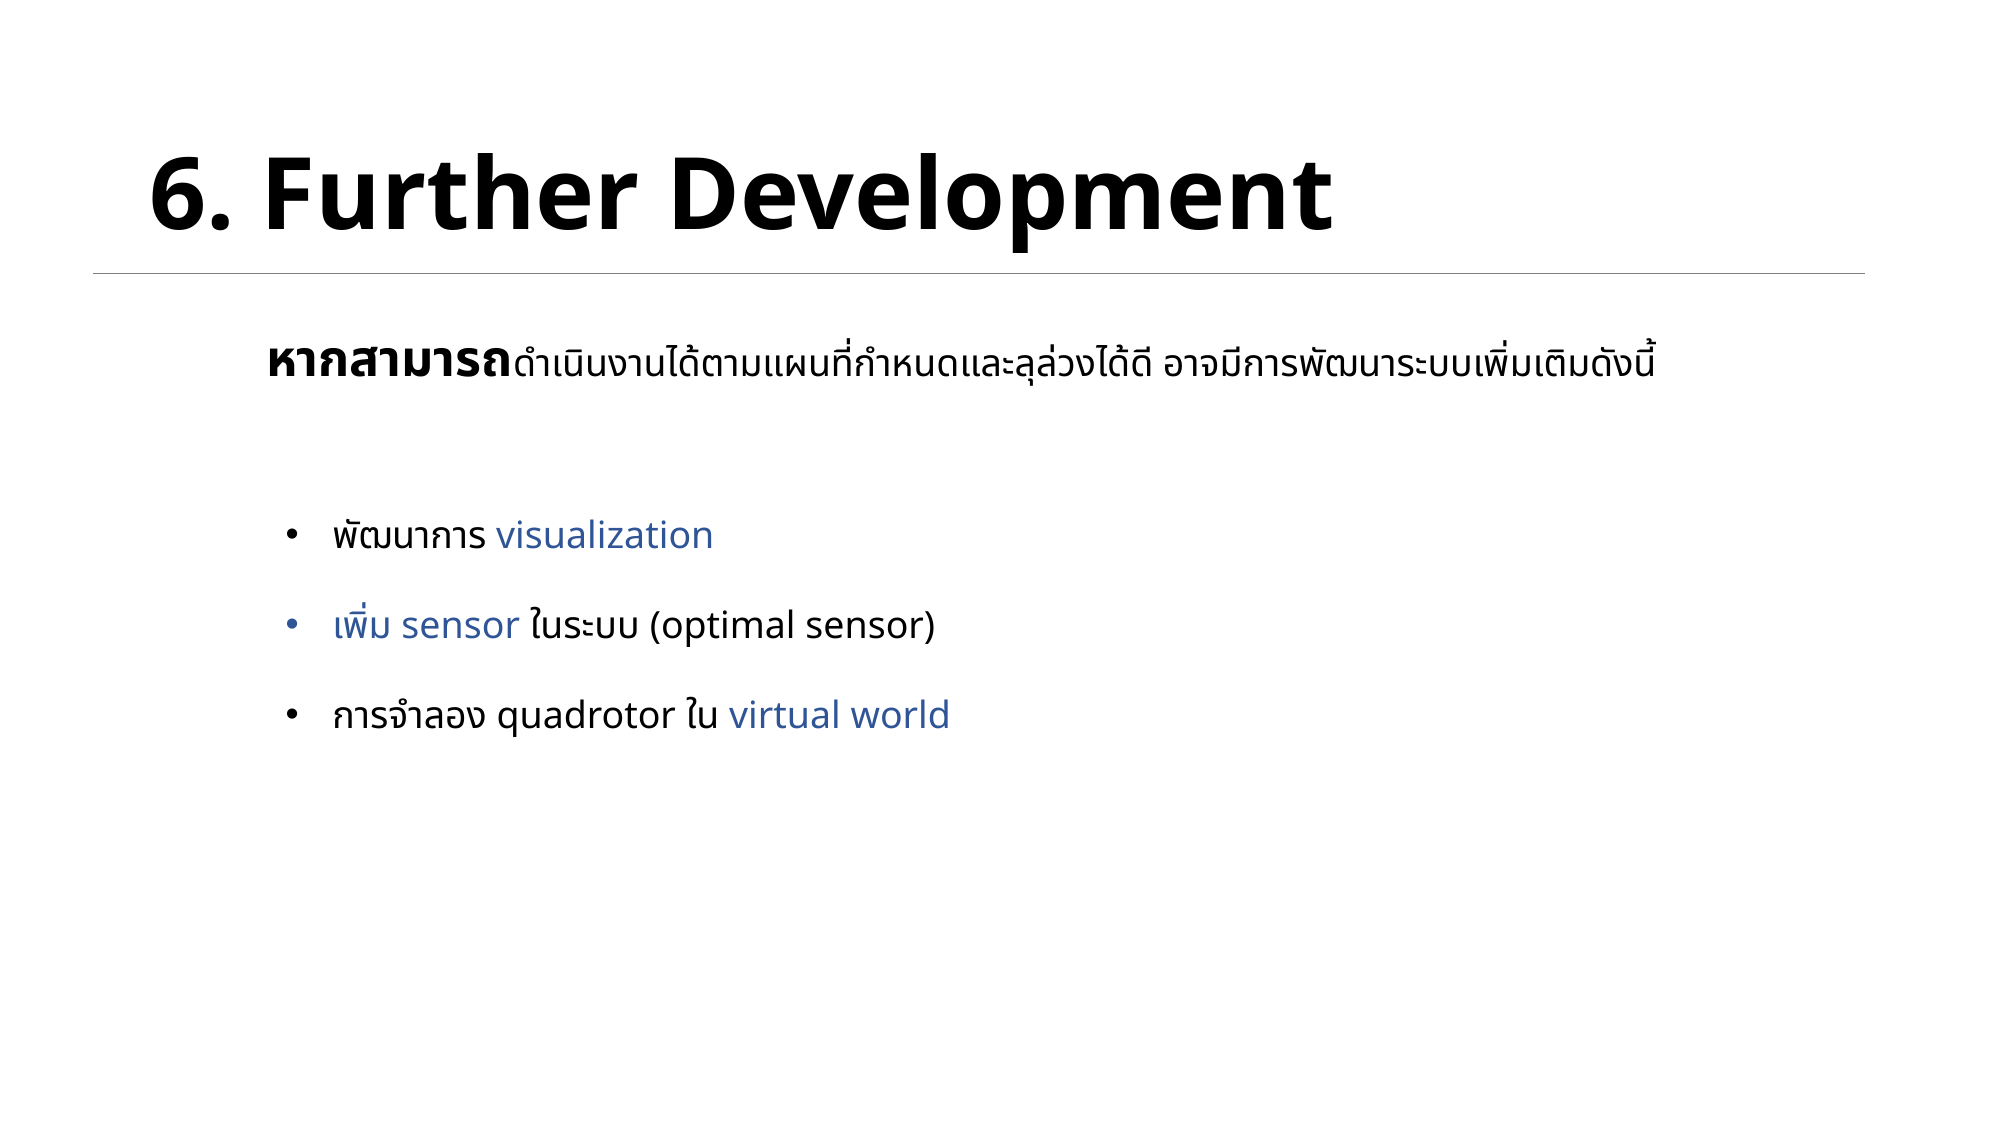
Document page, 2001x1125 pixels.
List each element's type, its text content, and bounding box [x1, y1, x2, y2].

text_box พัฒนาการ visualization เพิ่ม sensor ในระบบ (optimal sensor) การจำลอง quadrotor ใน virtual world [270, 458, 1211, 744]
text_box หากสามารถดำเนินงานได้ตามแผนที่กำหนดและลุล่วงได้ดี อาจมีการพัฒนาระบบเพิ่มเติมดังนี้ [251, 318, 1731, 394]
text_box 6. Further Development [134, 122, 1701, 257]
